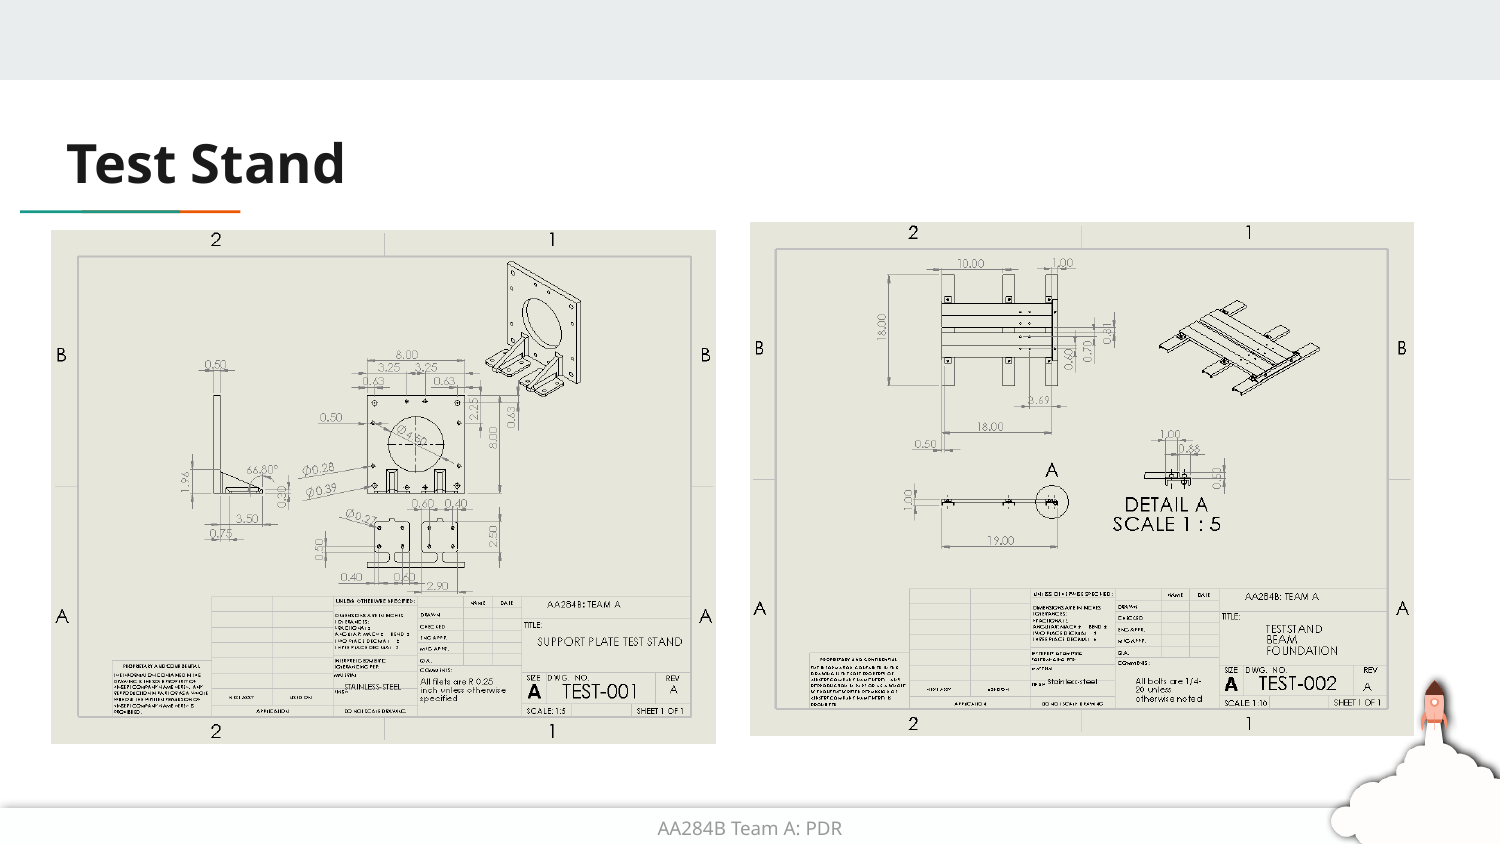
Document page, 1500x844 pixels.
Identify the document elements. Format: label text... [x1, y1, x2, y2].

title Test Stand [51, 114, 1314, 203]
picture [51, 230, 717, 744]
picture [0, 222, 1500, 844]
